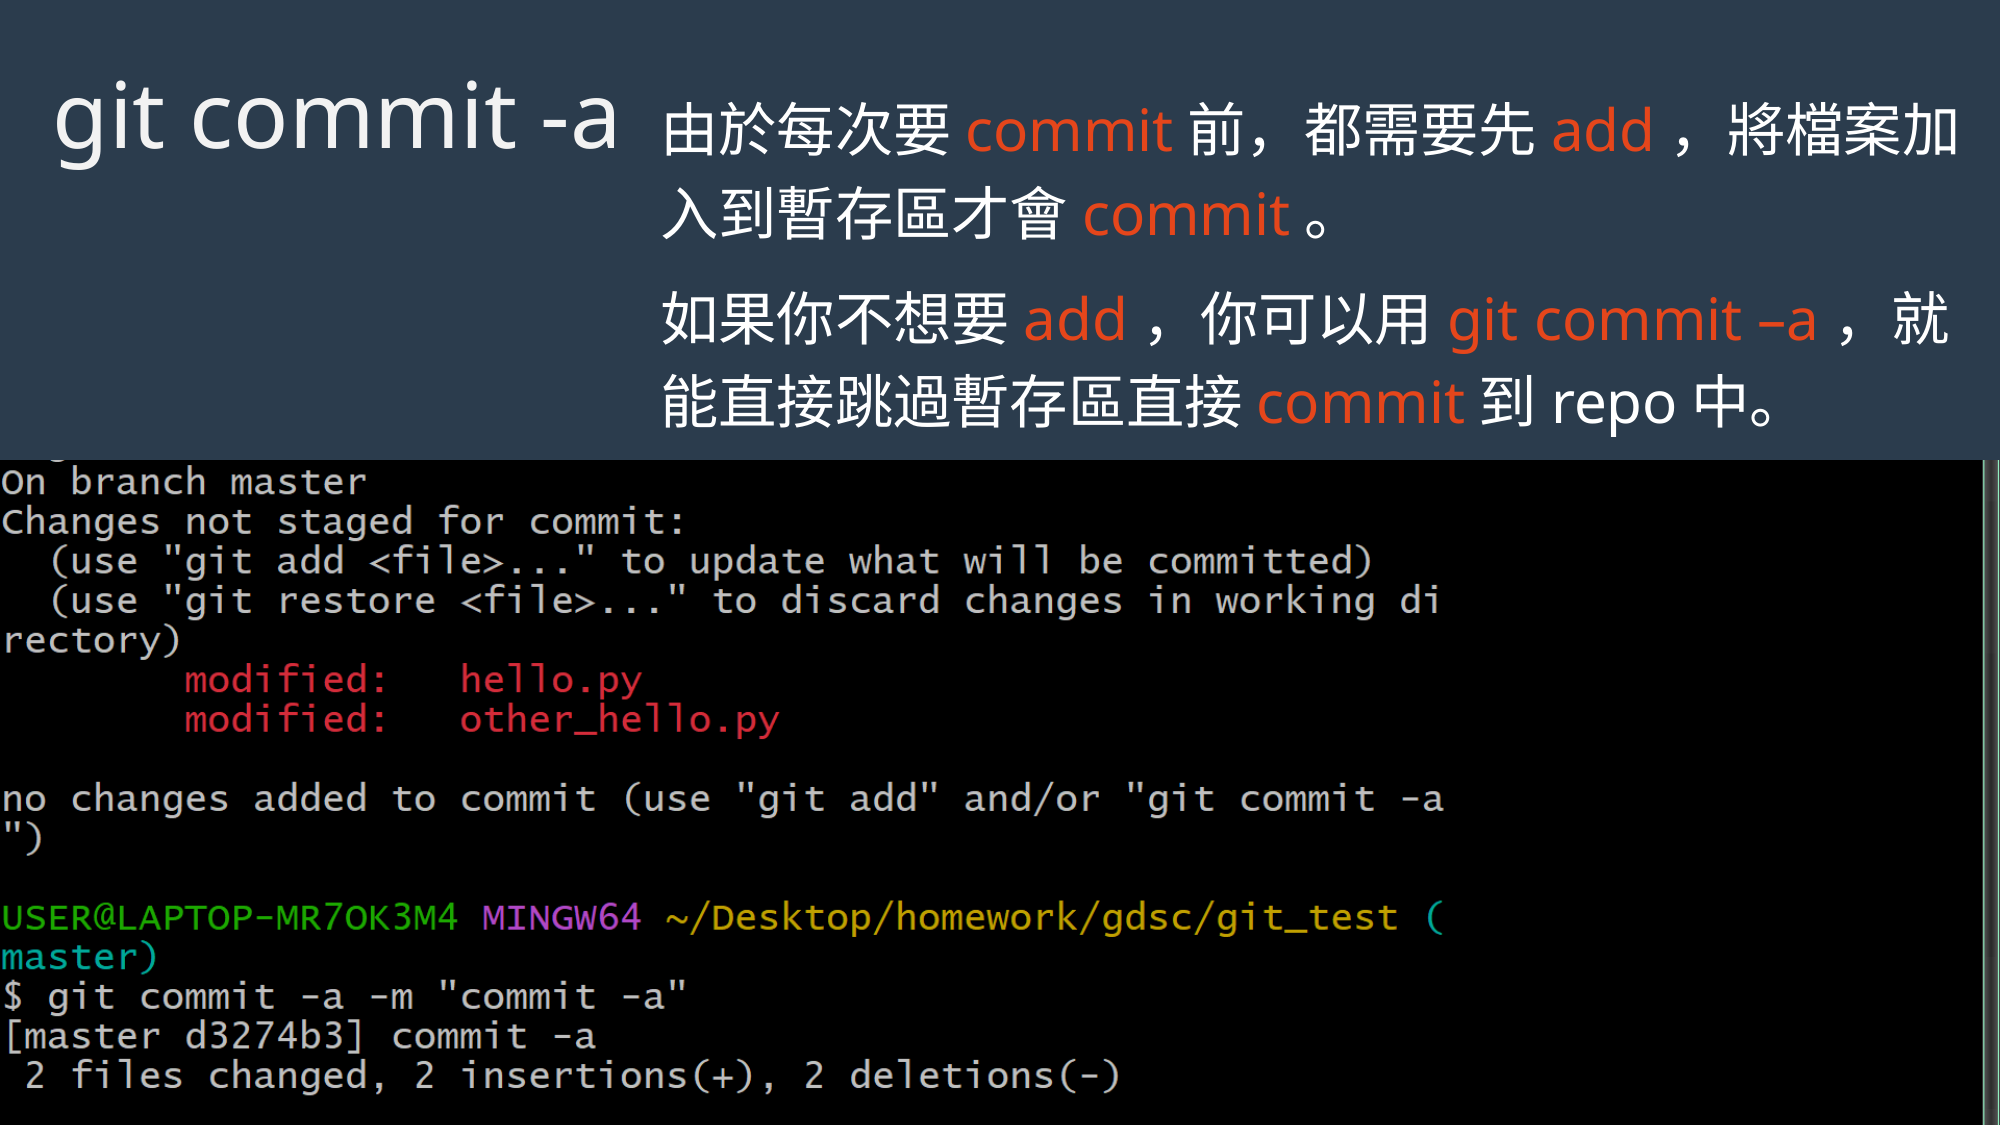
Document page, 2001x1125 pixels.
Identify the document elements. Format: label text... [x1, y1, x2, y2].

title git commit -a [52, 56, 640, 299]
picture [0, 460, 2000, 1125]
list 由於每次要commit前，都需要先add，將檔案加入到暫存區才會commit。 如果你不想要add，你可以用git commit –a，就能直接跳過暫存區直接commit到repo中。 [660, 79, 1969, 460]
